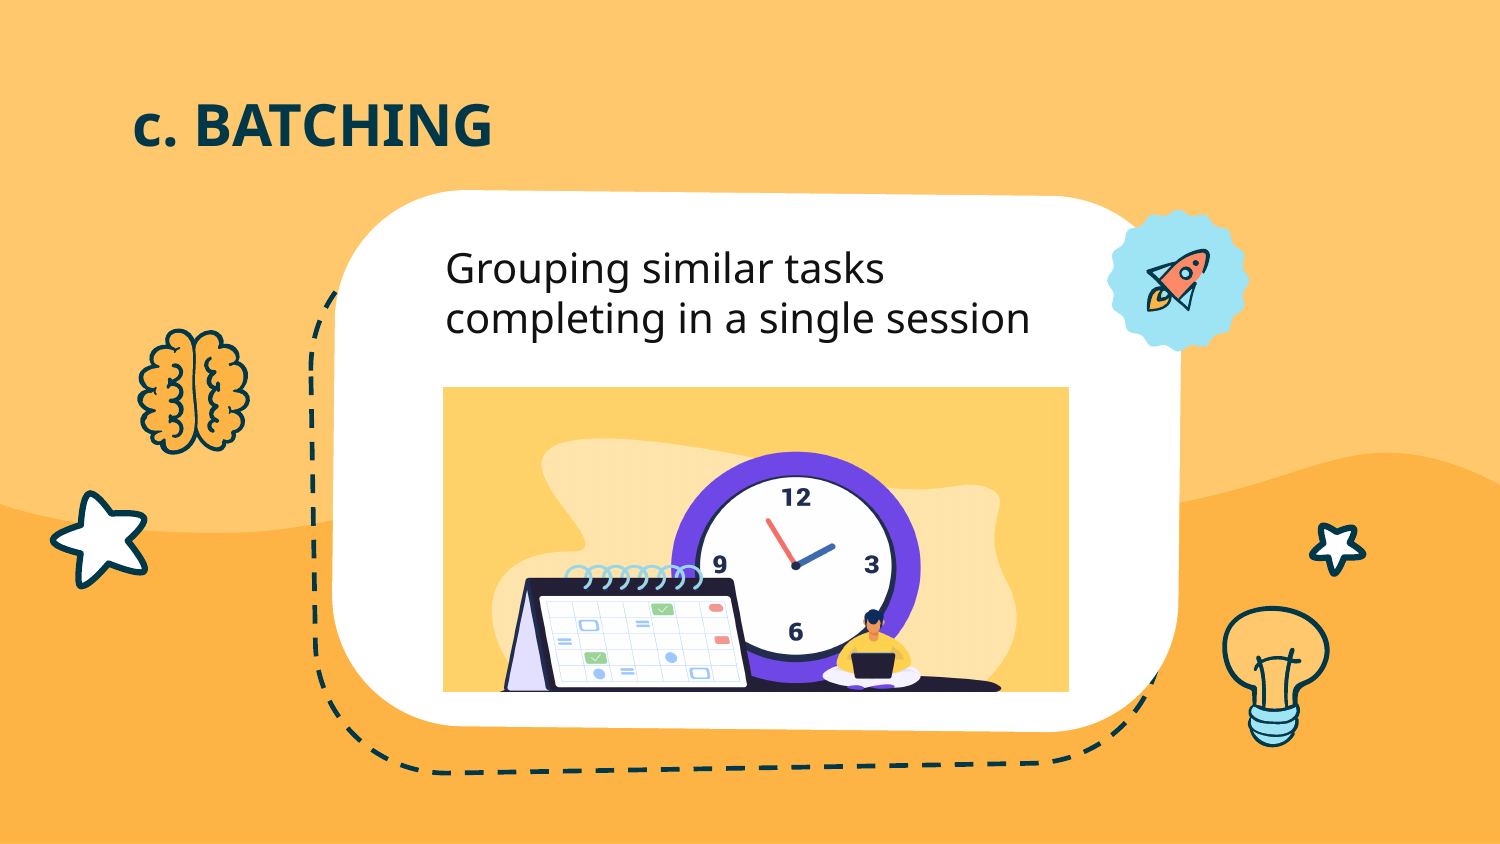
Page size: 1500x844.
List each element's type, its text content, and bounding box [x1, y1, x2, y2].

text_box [1145, 248, 1211, 313]
subtitle METHOD [50, 522, 147, 589]
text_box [138, 329, 249, 454]
text_box [1312, 525, 1364, 574]
text_box [52, 493, 145, 587]
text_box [312, 187, 1190, 778]
picture [443, 387, 1069, 692]
subtitle METHOD [1310, 523, 1366, 576]
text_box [1221, 606, 1334, 747]
text_box [1196, 214, 1250, 347]
title c. BATCHING [116, 72, 1383, 167]
